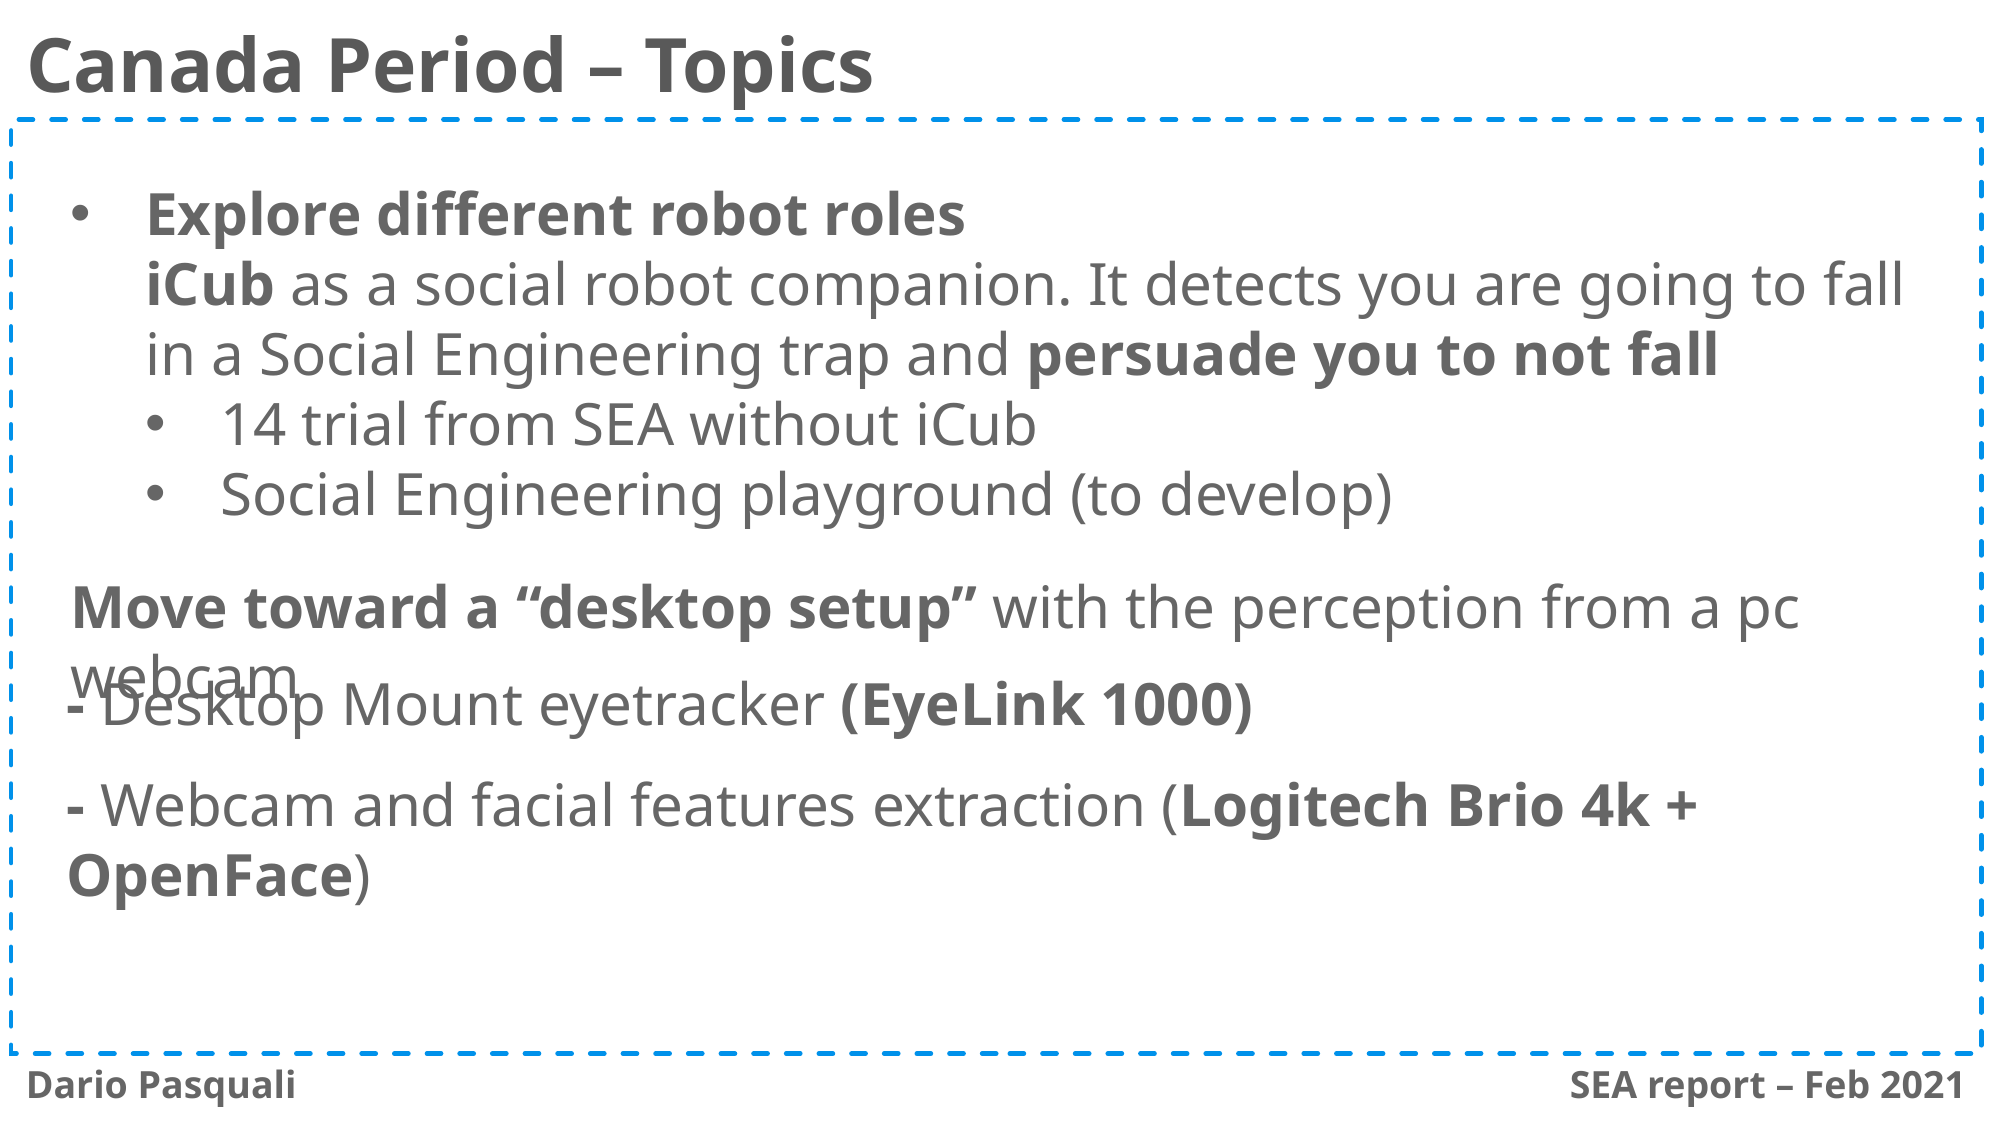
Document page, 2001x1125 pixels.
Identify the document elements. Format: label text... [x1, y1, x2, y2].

text_box Move toward a “desktop setup” with the perception from a pc webcam [55, 562, 1945, 718]
text_box Dario Pasquali [11, 1054, 382, 1114]
text_box [10, 119, 1982, 1055]
text_box Explore different robot roles iCub as a social robot companion. It detects you are going to fall in a Social Engineering trap and persuade you to not fall 14 trial from SEA without iCub Social Engineering playground (to develop) [55, 169, 1945, 535]
text_box Canada Period – Topics [11, 10, 1933, 116]
text_box - Webcam and facial features extraction (Logitech Brio 4k + OpenFace) [51, 760, 1941, 915]
text_box - Desktop Mount eyetracker (EyeLink 1000) [51, 660, 1941, 745]
text_box SEA report – Feb 2021 [1548, 1053, 1982, 1114]
